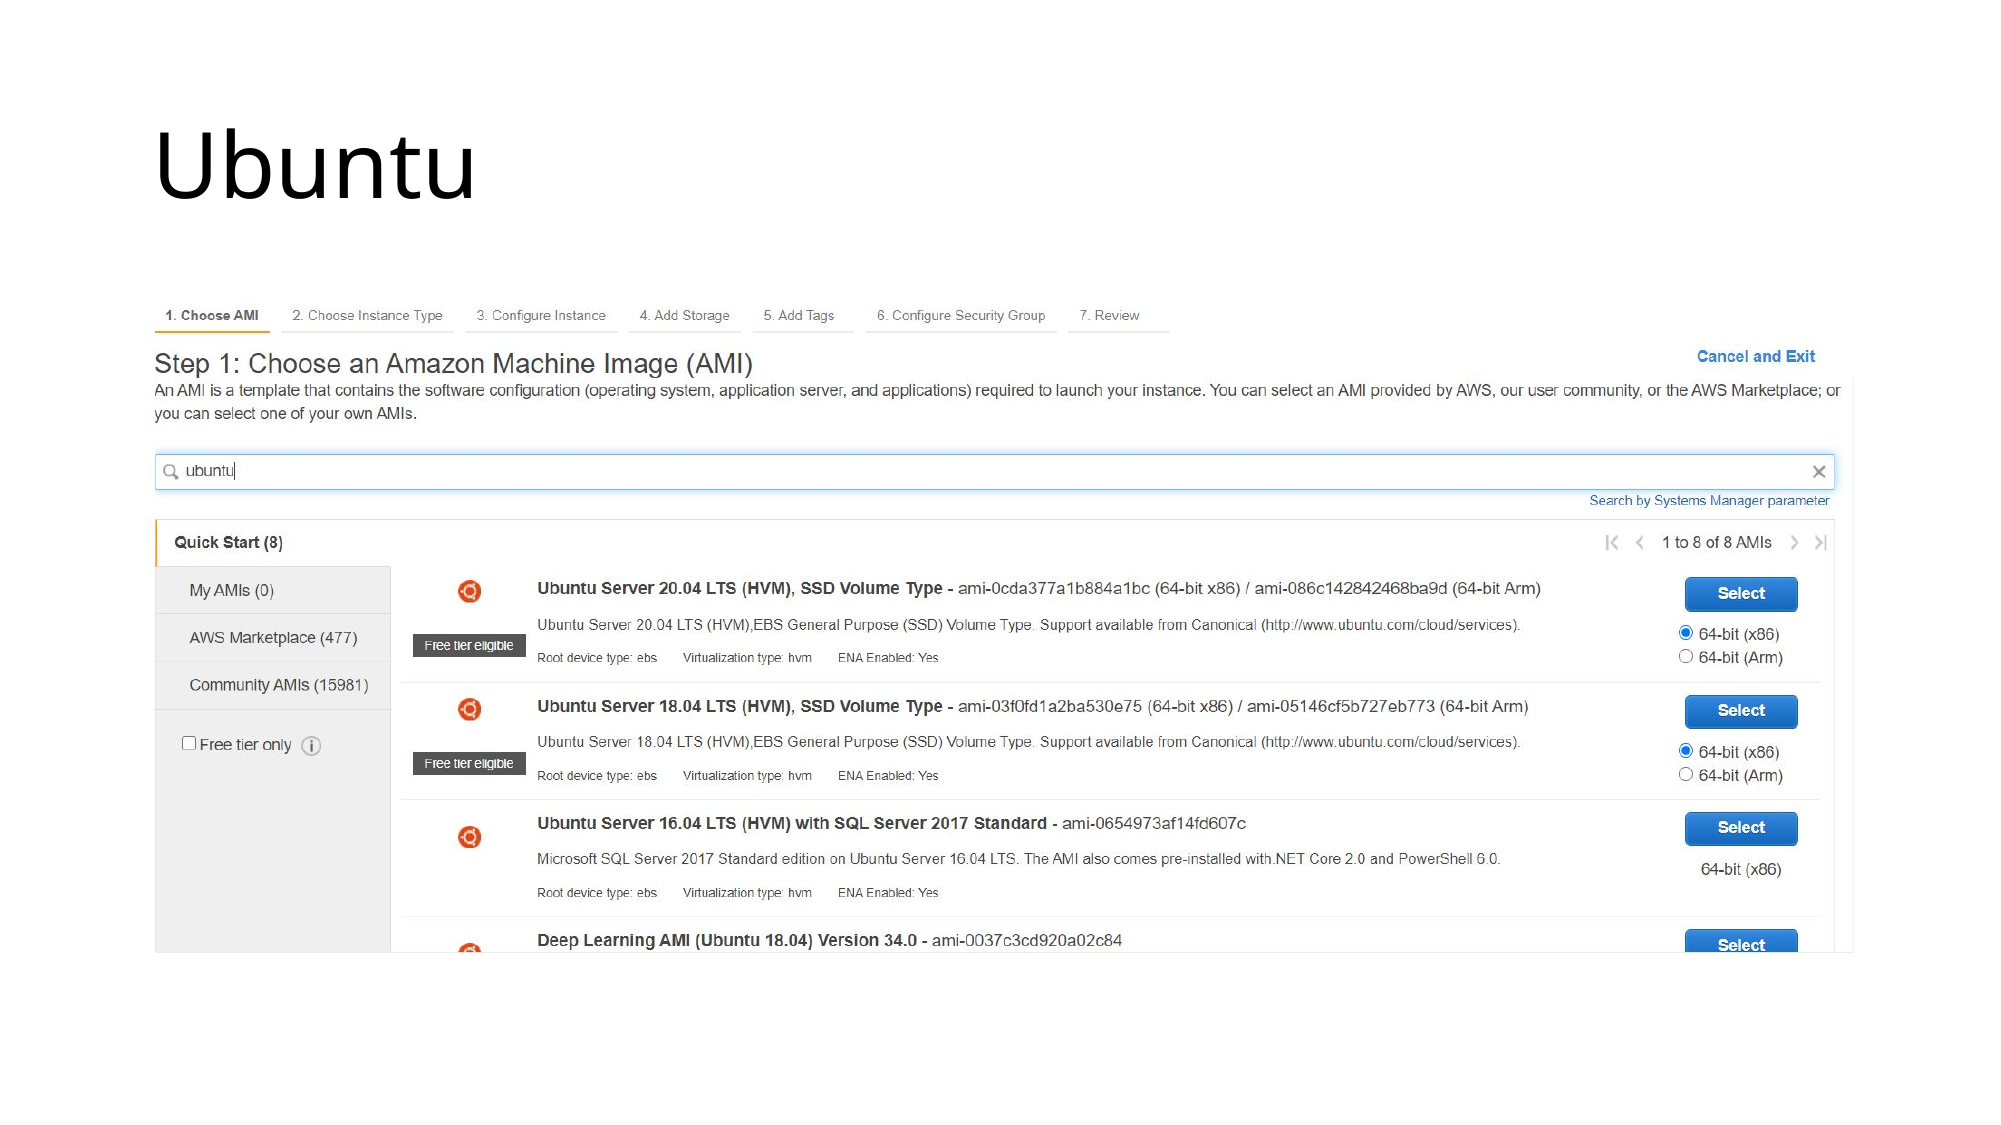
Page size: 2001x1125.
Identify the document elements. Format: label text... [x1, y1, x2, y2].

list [146, 299, 1854, 1014]
title Ubuntu [137, 59, 1863, 278]
